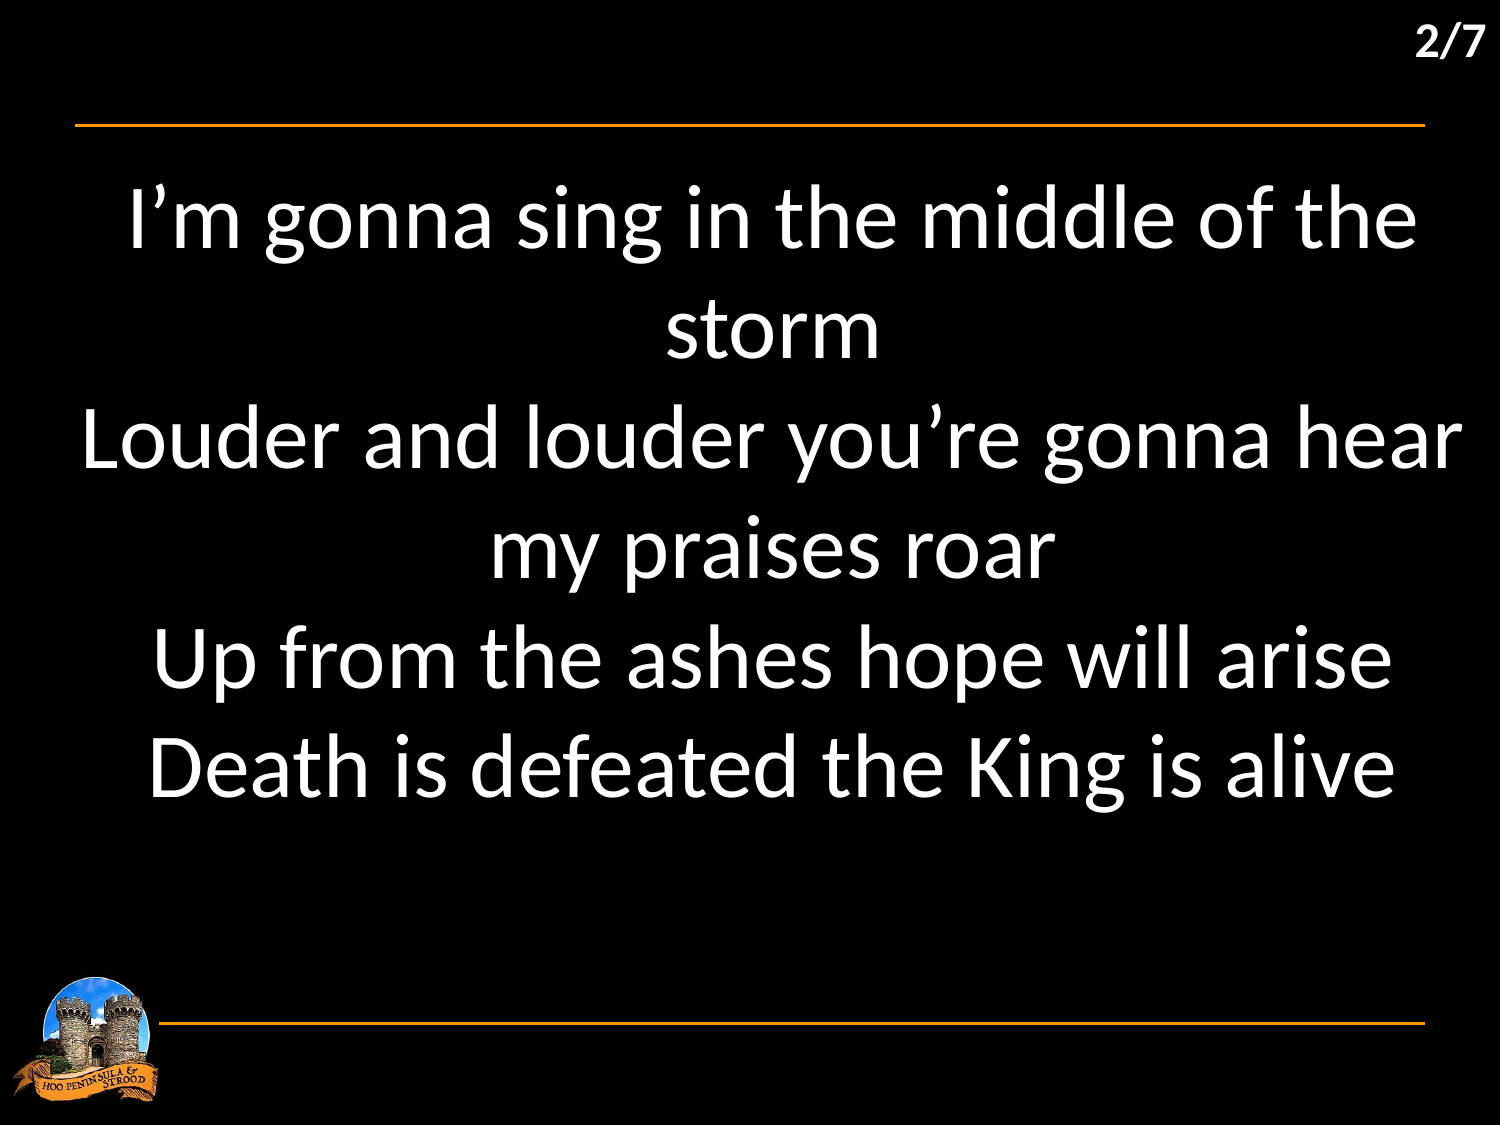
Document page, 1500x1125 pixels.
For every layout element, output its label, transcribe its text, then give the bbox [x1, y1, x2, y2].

text_box 2/7 [1399, 0, 1500, 75]
subtitle I’m gonna sing in the middle of the storm Louder and louder you’re gonna hear my praises roar Up from the ashes hope will arise Death is defeated the King is alive [64, 149, 1483, 1125]
picture [11, 975, 64, 1103]
